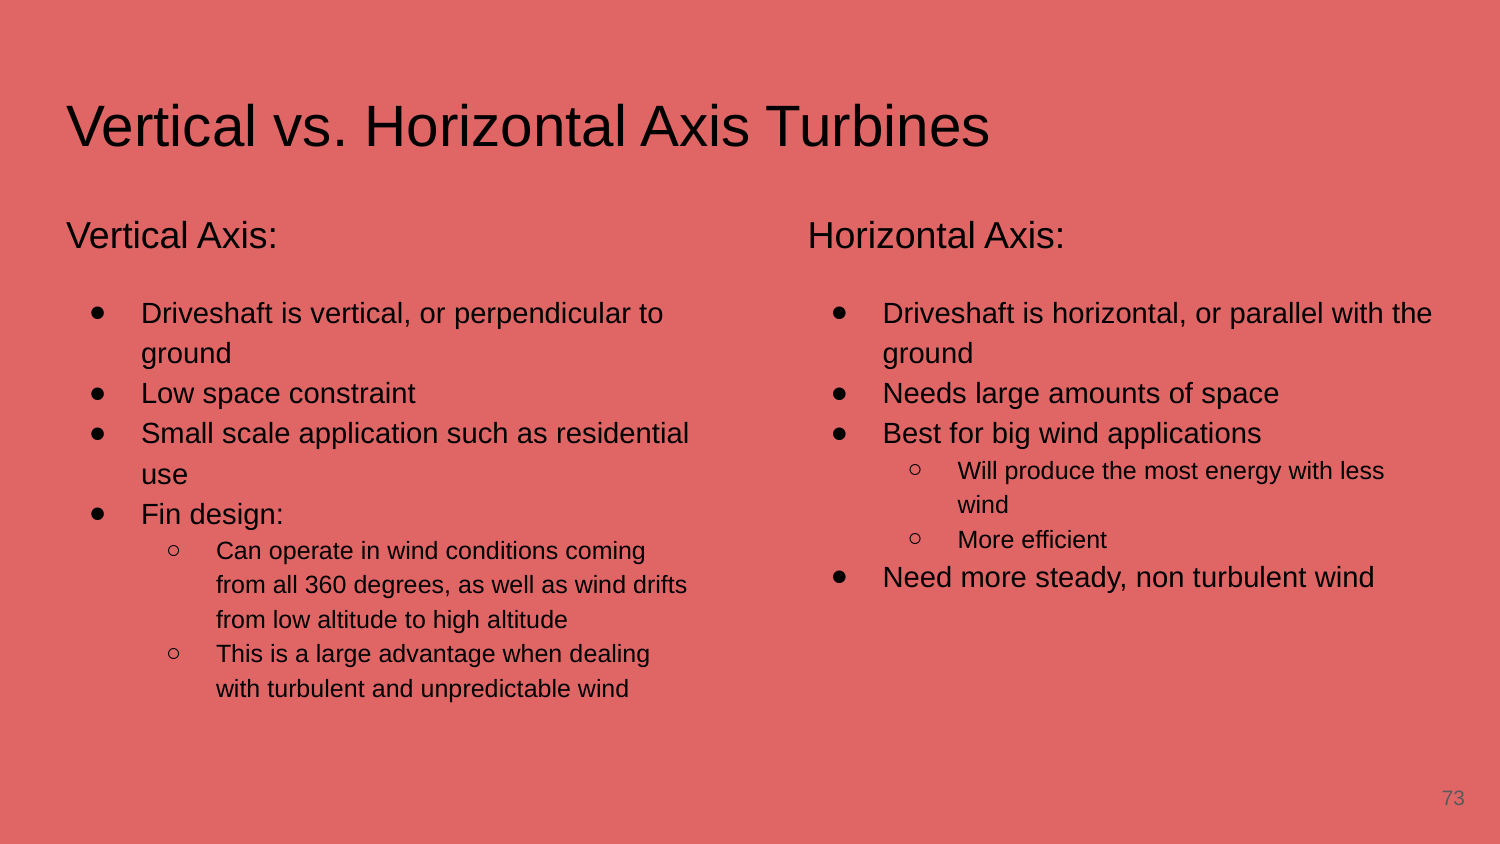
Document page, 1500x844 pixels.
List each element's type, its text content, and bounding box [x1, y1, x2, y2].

list Horizontal Axis: Driveshaft is horizontal, or parallel with the ground Needs large amounts of space Best for big wind applications Will produce the most energy with less wind More efficient Need more steady, non turbulent wind [792, 189, 1449, 750]
list Vertical Axis: Driveshaft is vertical, or perpendicular to ground Low space constraint Small scale application such as residential use Fin design: Can operate in wind conditions coming from all 360 degrees, as well as wind drifts from low altitude to high altitude This is a large advantage when dealing with turbulent and unpredictable wind [51, 189, 708, 750]
slide_number ‹#› [1389, 764, 1480, 830]
title Vertical vs. Horizontal Axis Turbines [51, 72, 1449, 167]
